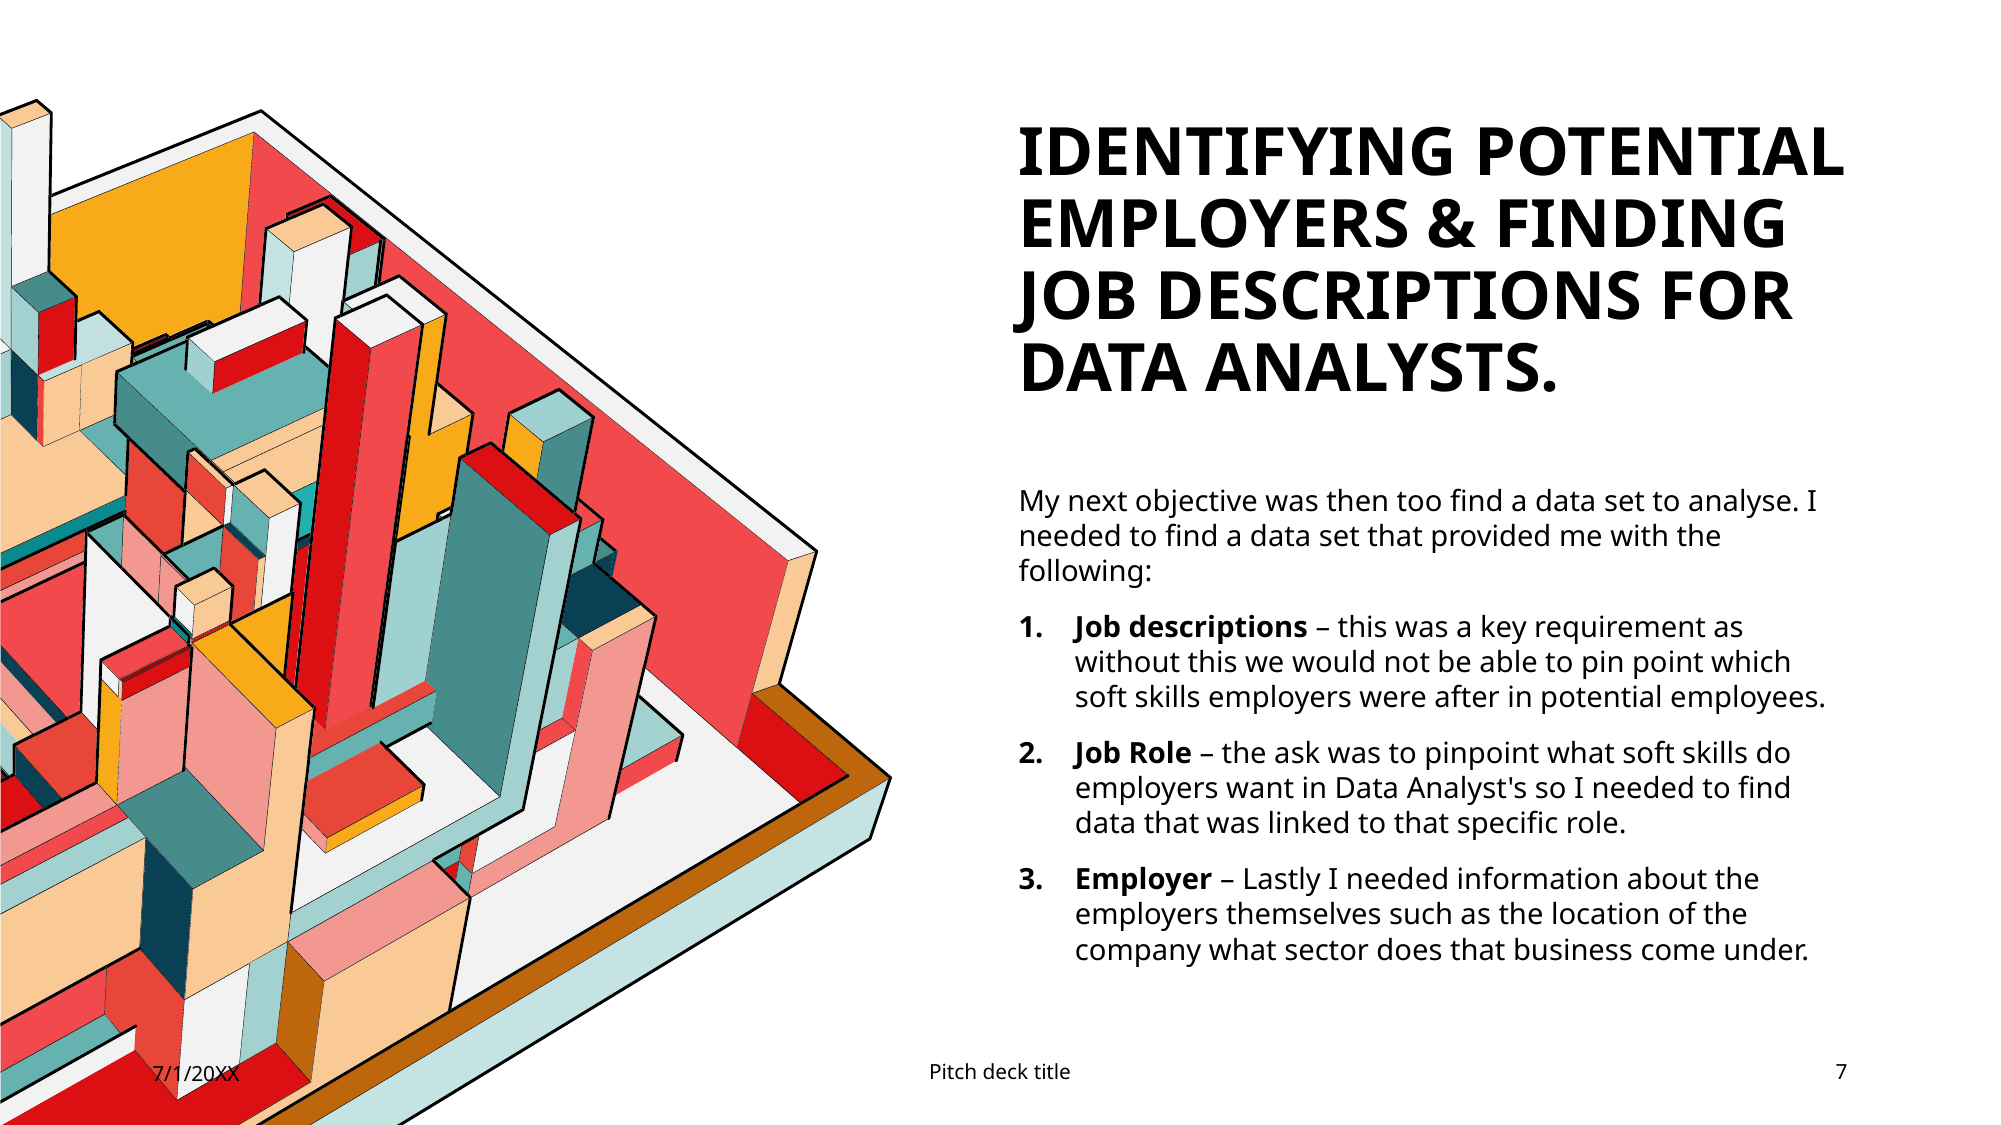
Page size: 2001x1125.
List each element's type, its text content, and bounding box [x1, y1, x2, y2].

list My next objective was then too find a data set to analyse. I needed to find a data set that provided me with the following: Job descriptions – this was a key requirement as without this we would not be able to pin point which soft skills employers were after in potential employees. Job Role – the ask was to pinpoint what soft skills do employers want in Data Analyst's so I needed to find data that was linked to that specific role. Employer – Lastly I needed information about the employers themselves such as the location of the company what sector does that business come under. [1003, 474, 1863, 997]
title Identifying Potential Employers & Finding Job Descriptions for Data analysts. [1003, 95, 1904, 429]
slide_number 7 [1412, 1042, 1863, 1103]
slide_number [137, 1042, 588, 1103]
footer Pitch deck title [662, 1042, 1338, 1103]
